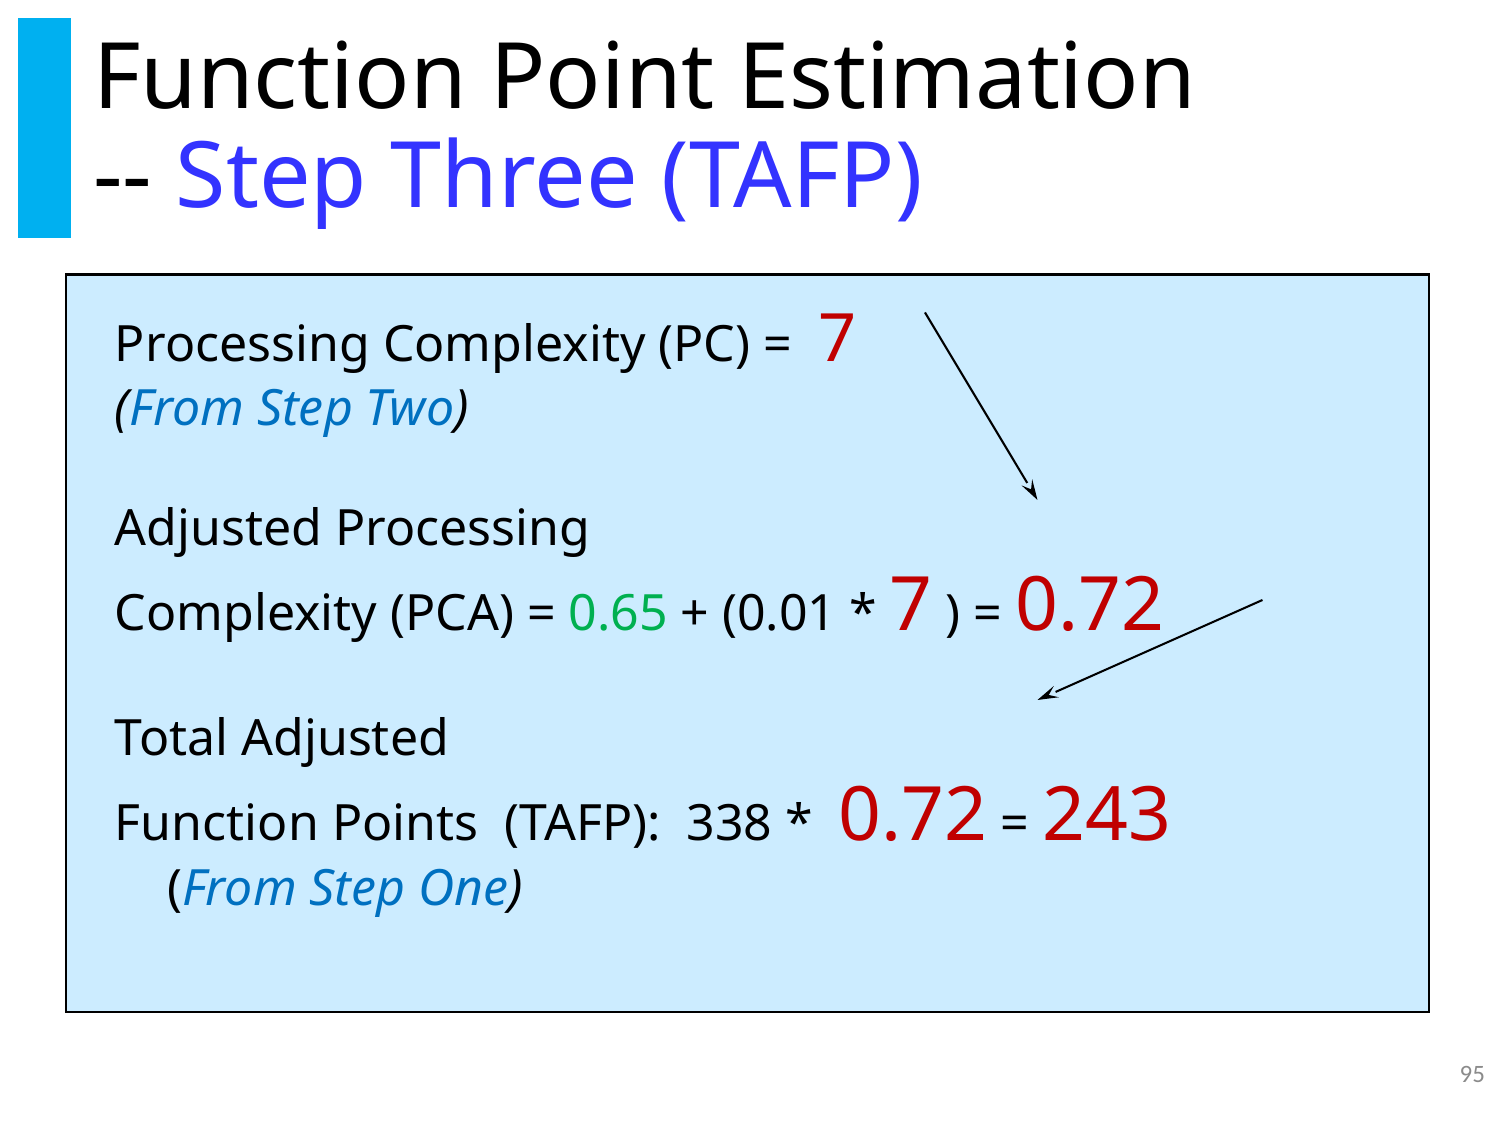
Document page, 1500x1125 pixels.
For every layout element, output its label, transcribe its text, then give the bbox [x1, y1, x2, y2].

text_box Processing Complexity (PC) = 7 (From Step Two) Adjusted Processing Complexity (PCA) = 0.65 + (0.01 * 7 ) = 0.72 Total Adjusted Function Points (TAFP): 338 * 0.72 = 243 (From Step One) [99, 287, 1406, 983]
text_box [66, 274, 1429, 1013]
text_box [1021, 479, 1038, 500]
title Function Point Estimation -- Step Three (TAFP) [78, 19, 1443, 237]
slide_number 95 [1162, 1042, 1500, 1103]
text_box [1037, 685, 1059, 700]
